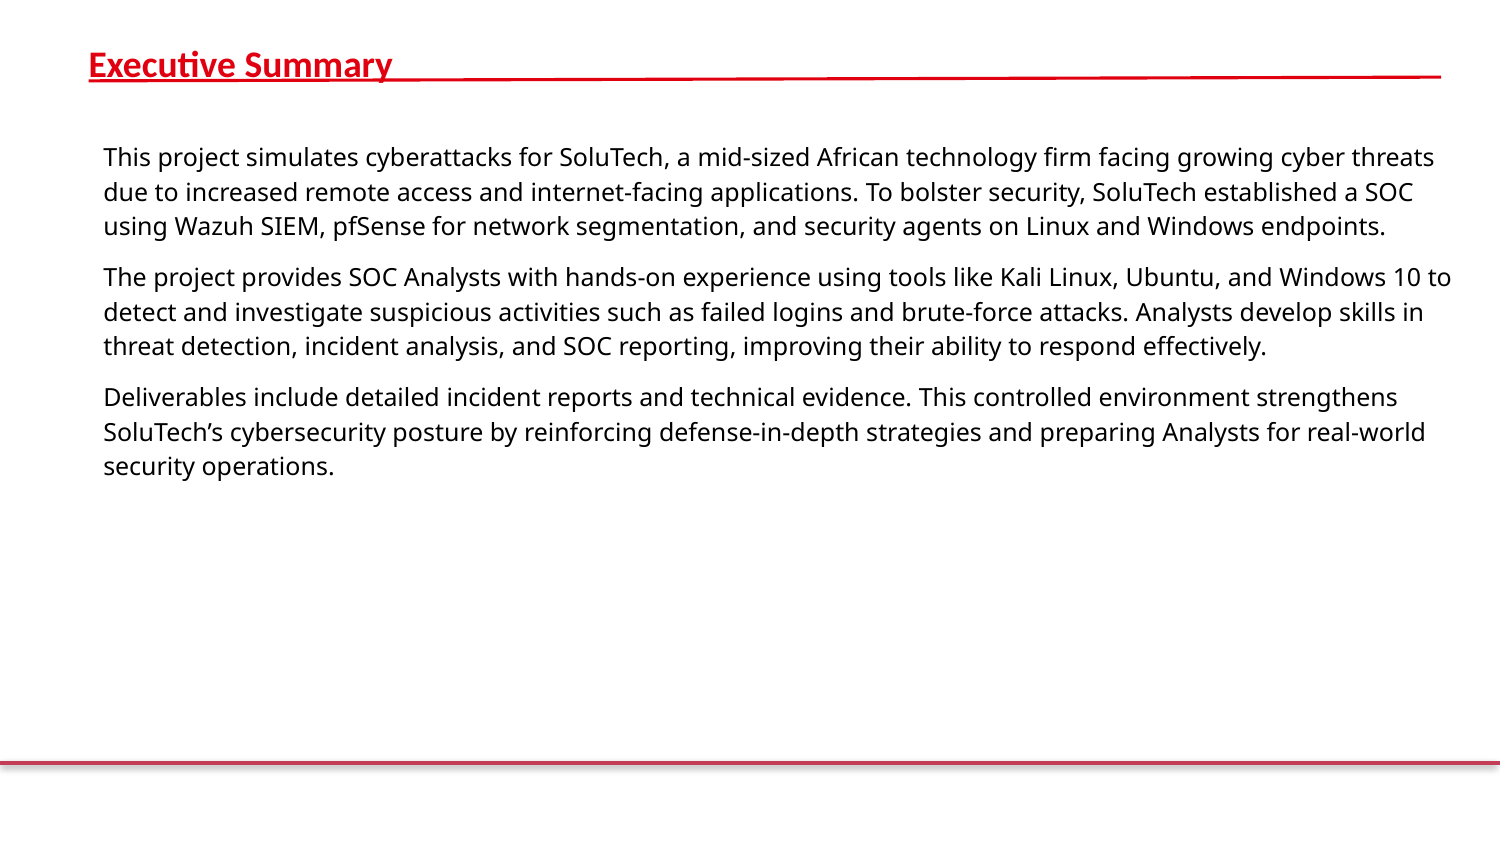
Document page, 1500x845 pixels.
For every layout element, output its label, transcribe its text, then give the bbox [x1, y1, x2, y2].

title Executive Summary [88, 33, 1412, 76]
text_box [88, 76, 1442, 82]
text_box This project simulates cyberattacks for SoluTech, a mid-sized African technology firm facing growing cyber threats due to increased remote access and internet-facing applications. To bolster security, SoluTech established a SOC using Wazuh SIEM, pfSense for network segmentation, and security agents on Linux and Windows endpoints. The project provides SOC Analysts with hands-on experience using tools like Kali Linux, Ubuntu, and Windows 10 to detect and investigate suspicious activities such as failed logins and brute-force attacks. Analysts develop skills in threat detection, incident analysis, and SOC reporting, improving their ability to respond effectively. Deliverables include detailed incident reports and technical evidence. This controlled environment strengthens SoluTech’s cybersecurity posture by reinforcing defense-in-depth strategies and preparing Analysts for real-world security operations. [88, 129, 1484, 488]
